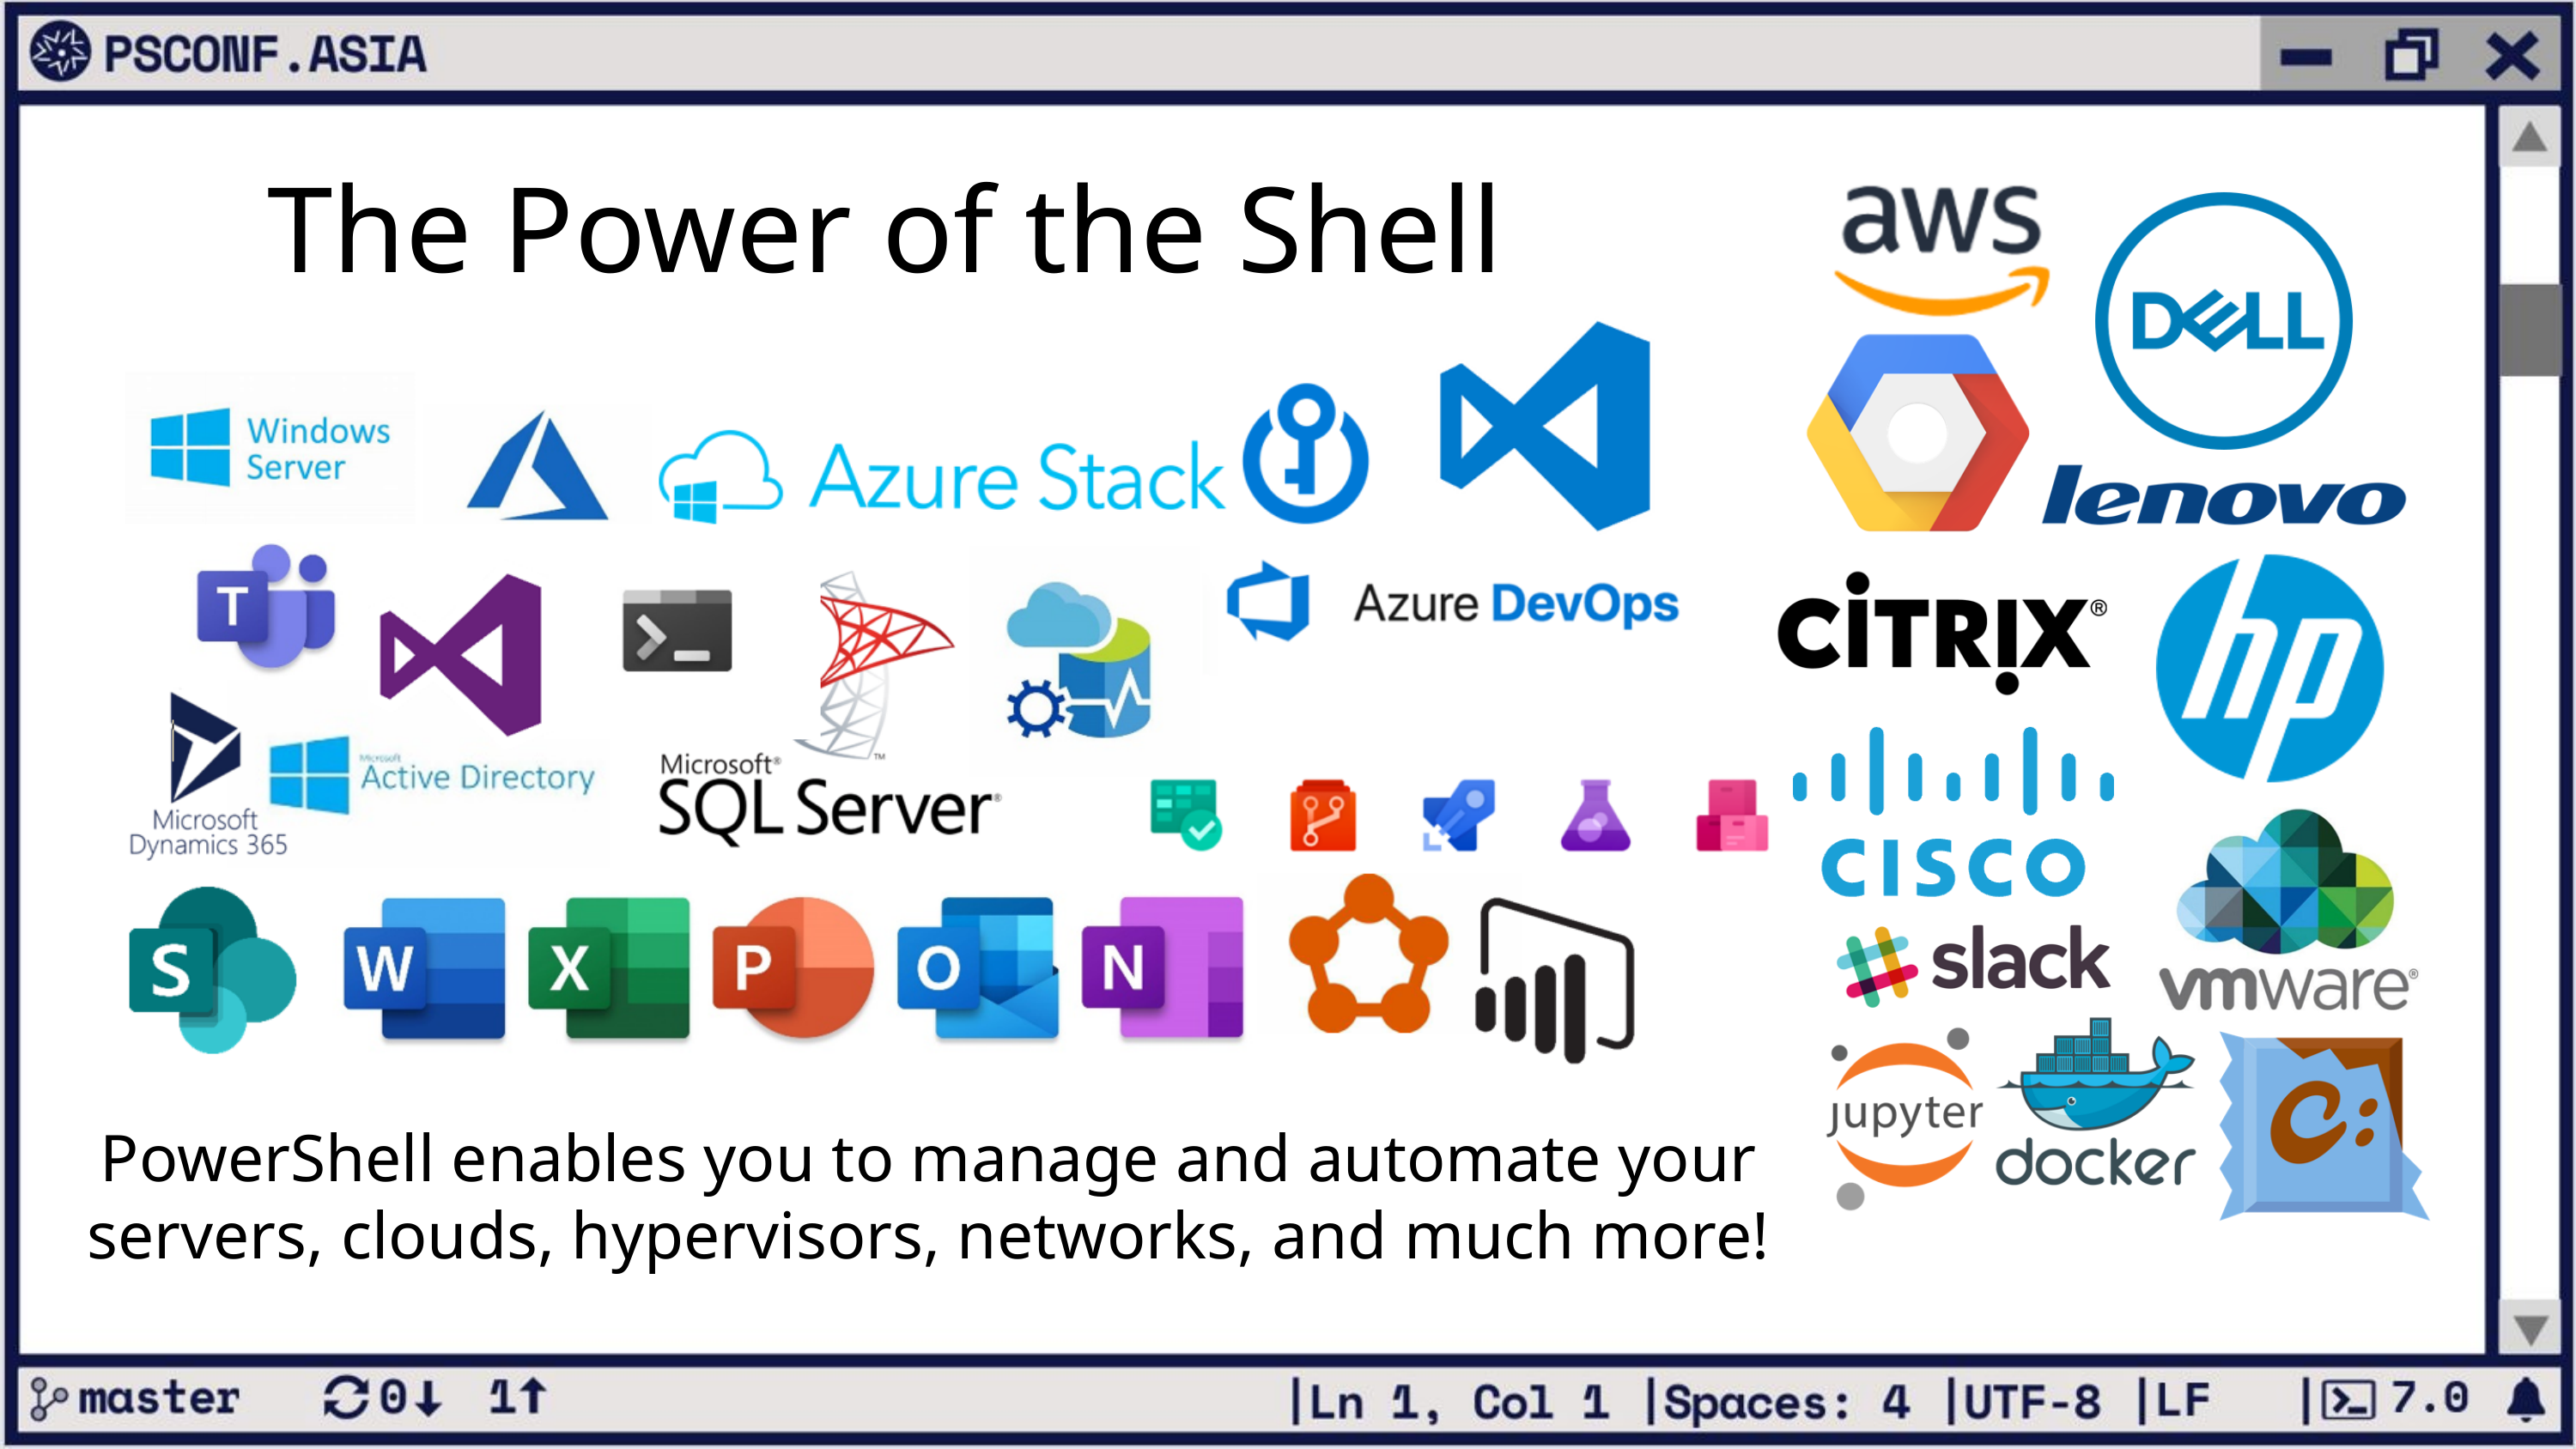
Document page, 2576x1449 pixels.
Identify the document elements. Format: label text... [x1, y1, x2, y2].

picture [0, 0, 2576, 1449]
title The Power of the Shell [64, 112, 1707, 284]
text_box PowerShell enables you to manage and automate your servers, clouds, hypervisors, networks, and much more! [53, 1117, 1804, 1272]
